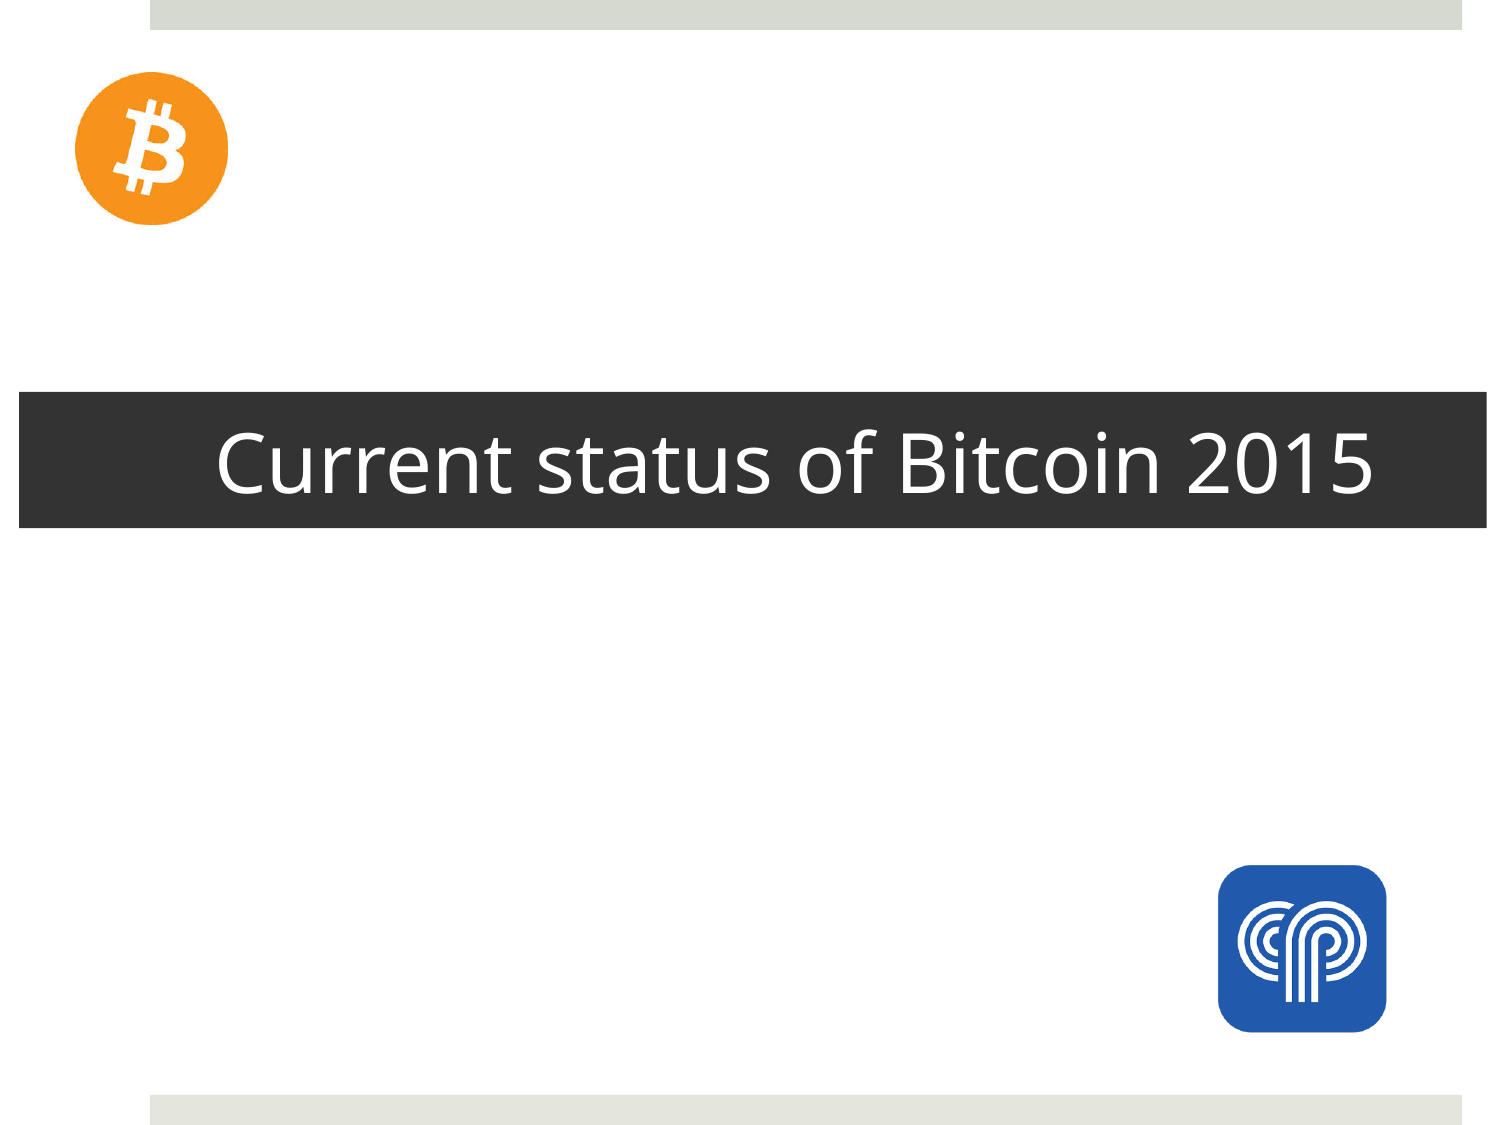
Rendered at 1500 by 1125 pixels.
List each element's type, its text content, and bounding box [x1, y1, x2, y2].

picture [1213, 859, 1391, 1037]
picture [74, 71, 229, 226]
title Current status of Bitcoin 2015 [19, 391, 1487, 529]
